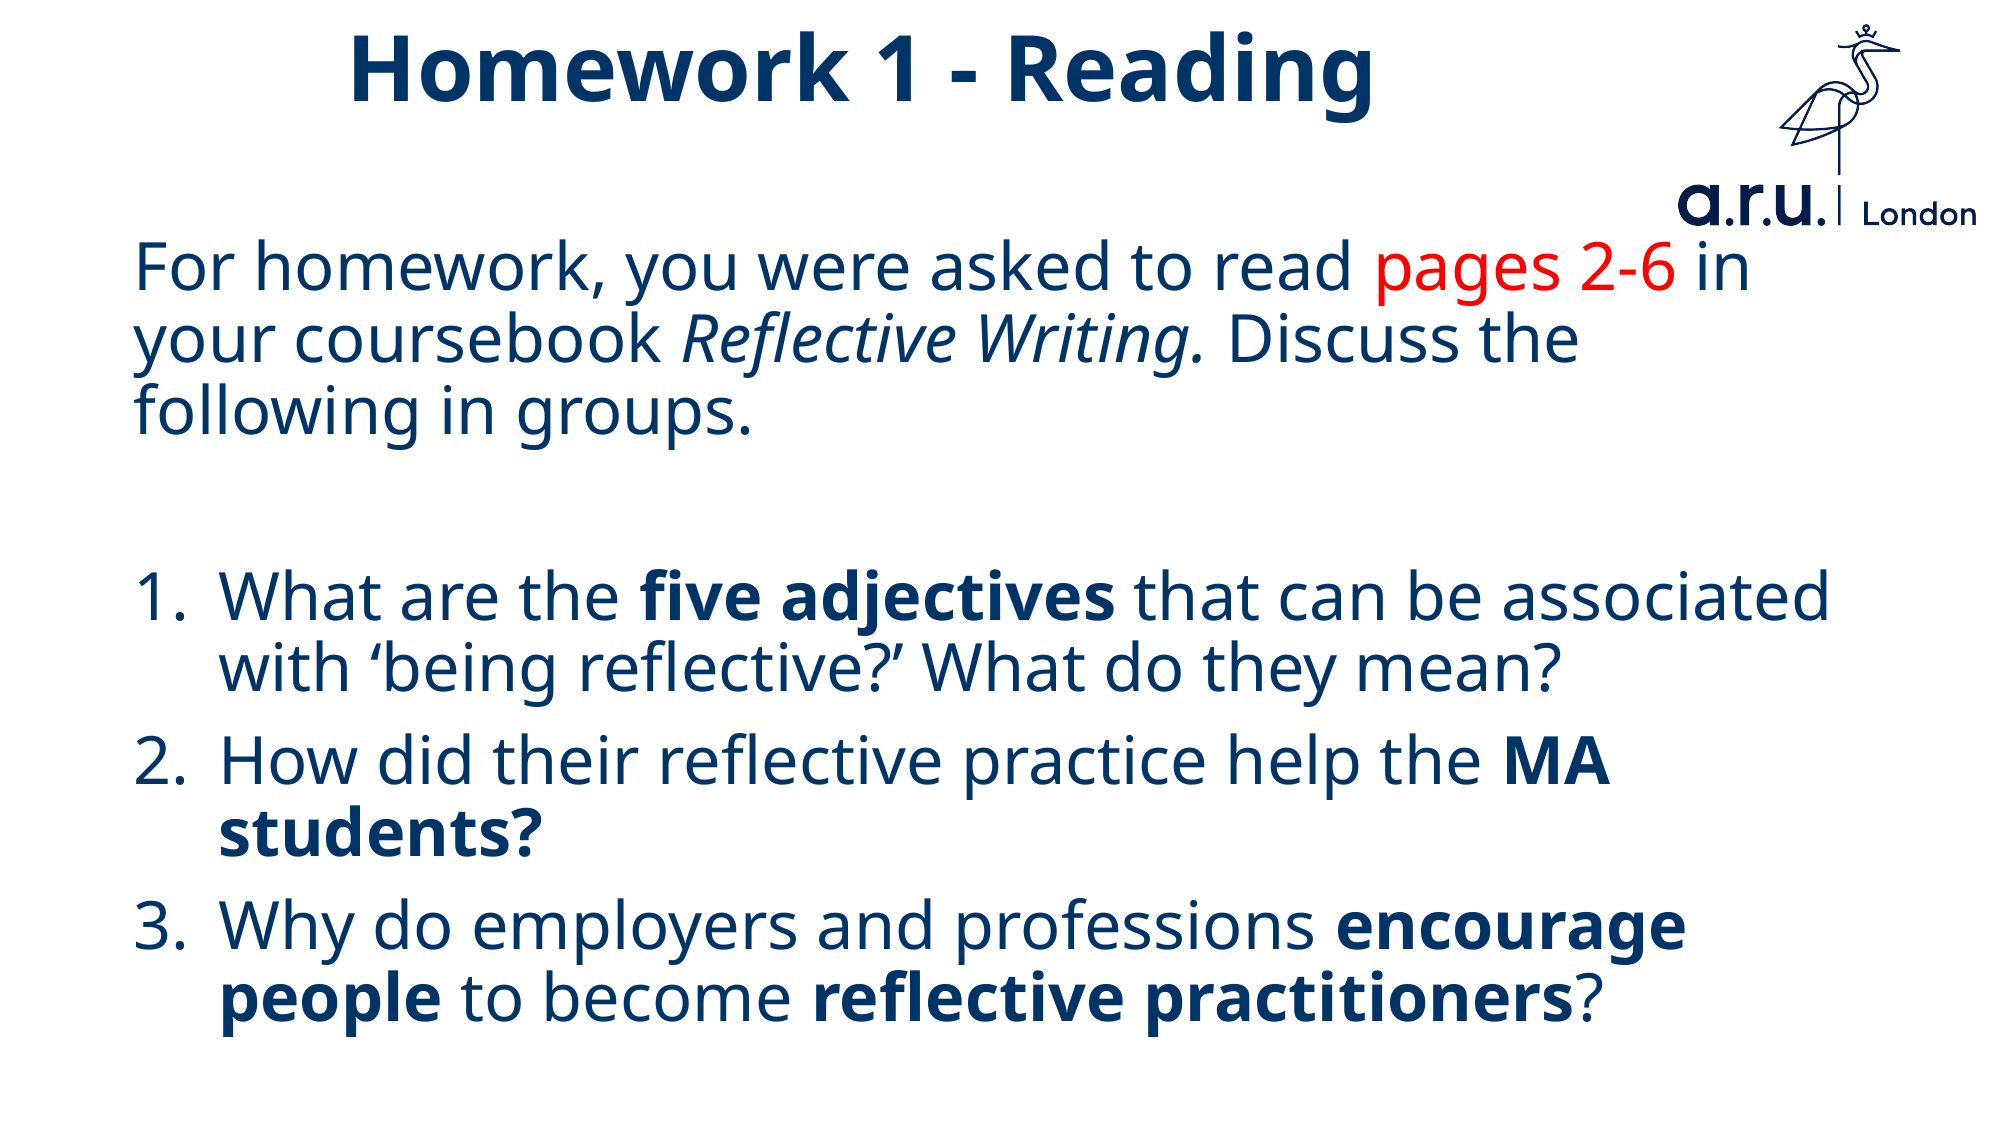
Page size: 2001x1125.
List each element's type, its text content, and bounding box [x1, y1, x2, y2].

list For homework, you were asked to read pages 2-6 in your coursebook Reflective Writing. Discuss the following in groups. What are the five adjectives that can be associated with ‘being reflective?’ What do they mean? How did their reflective practice help the MA students? Why do employers and professions encourage people to become reflective practitioners? [118, 225, 1874, 1125]
title Homework 1 - Reading [0, 0, 1725, 145]
picture [1678, 24, 1976, 226]
